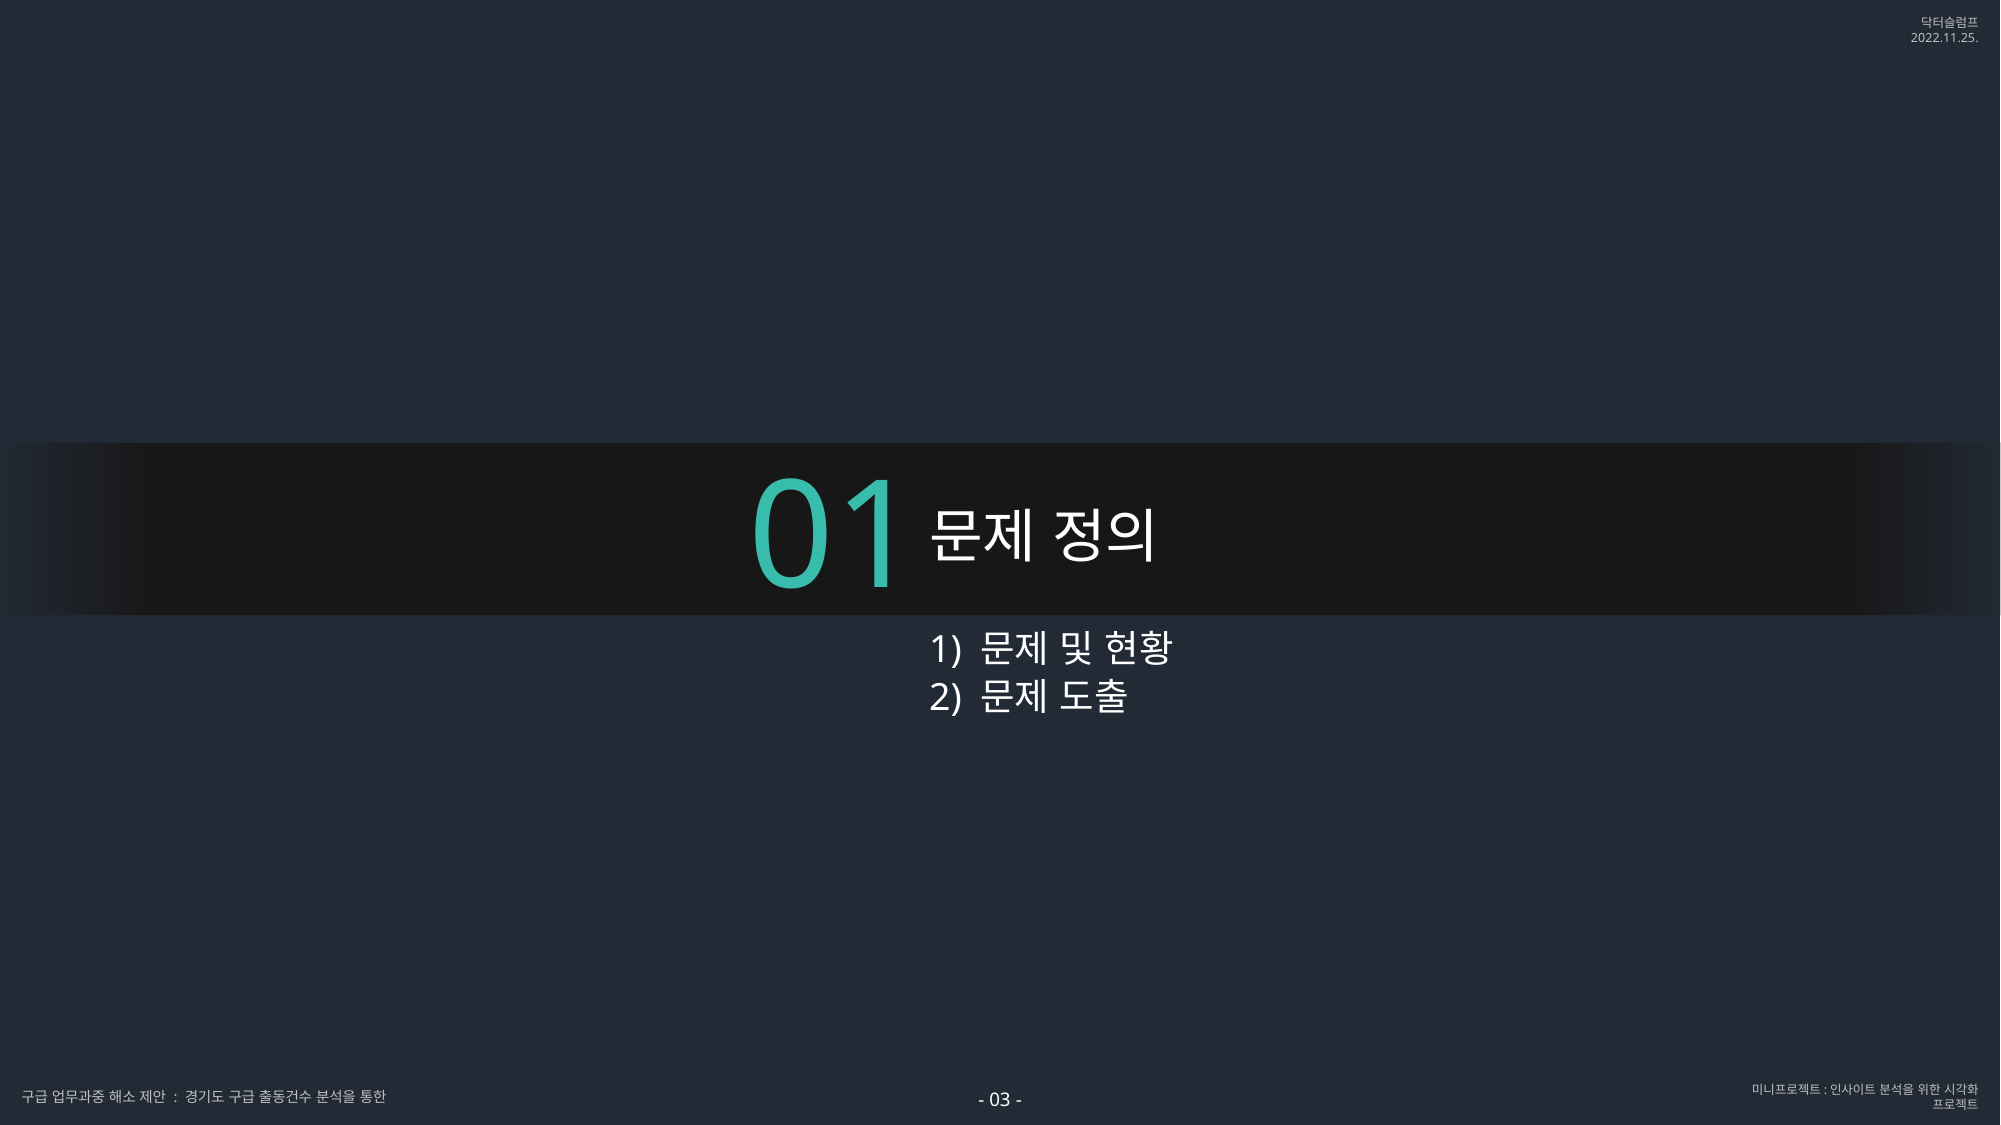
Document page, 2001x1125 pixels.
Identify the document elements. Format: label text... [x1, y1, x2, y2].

list 1) 문제 및 현황 [929, 629, 1348, 671]
text_box - 03 - [978, 1087, 1022, 1111]
list 문제 정의 [929, 507, 1348, 571]
list 01 [713, 457, 957, 621]
list 2) 문제 도출 [929, 677, 1348, 719]
